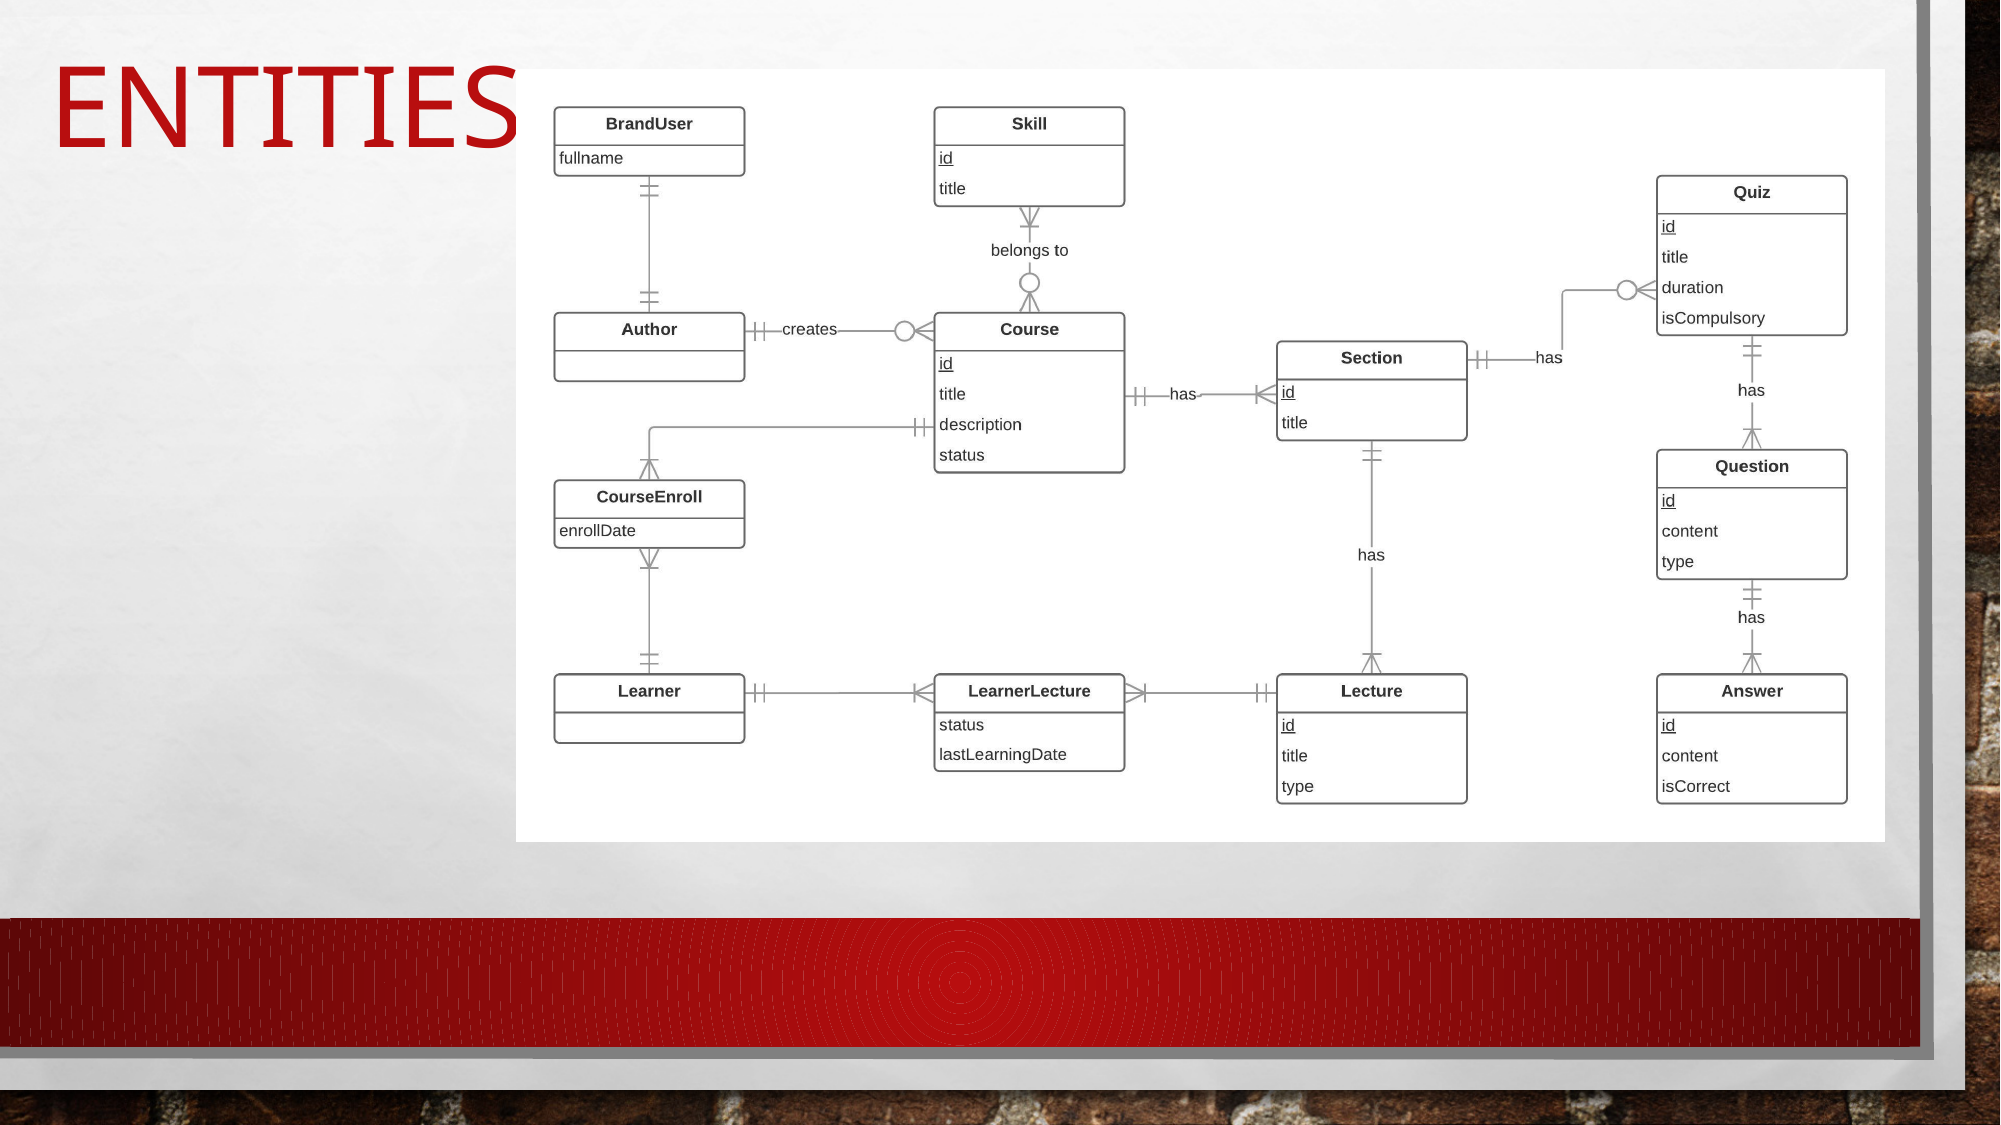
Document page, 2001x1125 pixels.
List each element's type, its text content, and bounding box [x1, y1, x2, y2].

text_box ENTITIes [34, 16, 1740, 206]
picture [516, 69, 1885, 842]
picture [0, 0, 2000, 1125]
